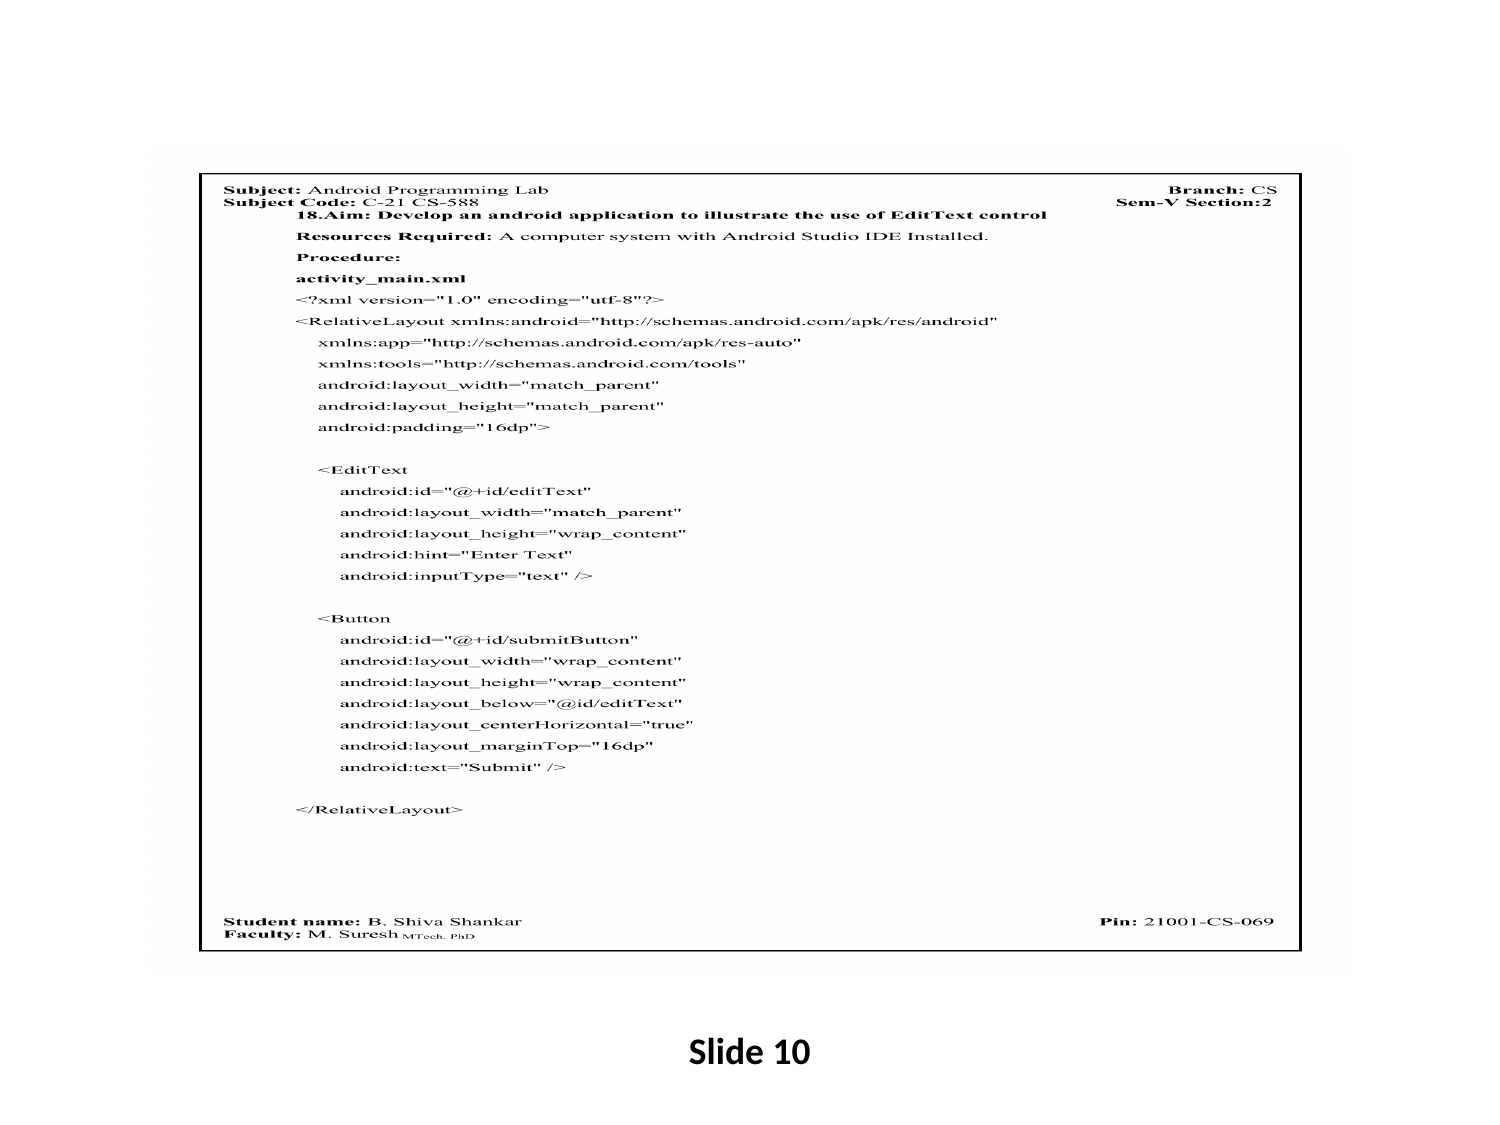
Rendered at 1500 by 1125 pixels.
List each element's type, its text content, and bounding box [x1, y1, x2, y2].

text_box Slide 10 [674, 984, 826, 1080]
picture [149, 149, 1351, 976]
